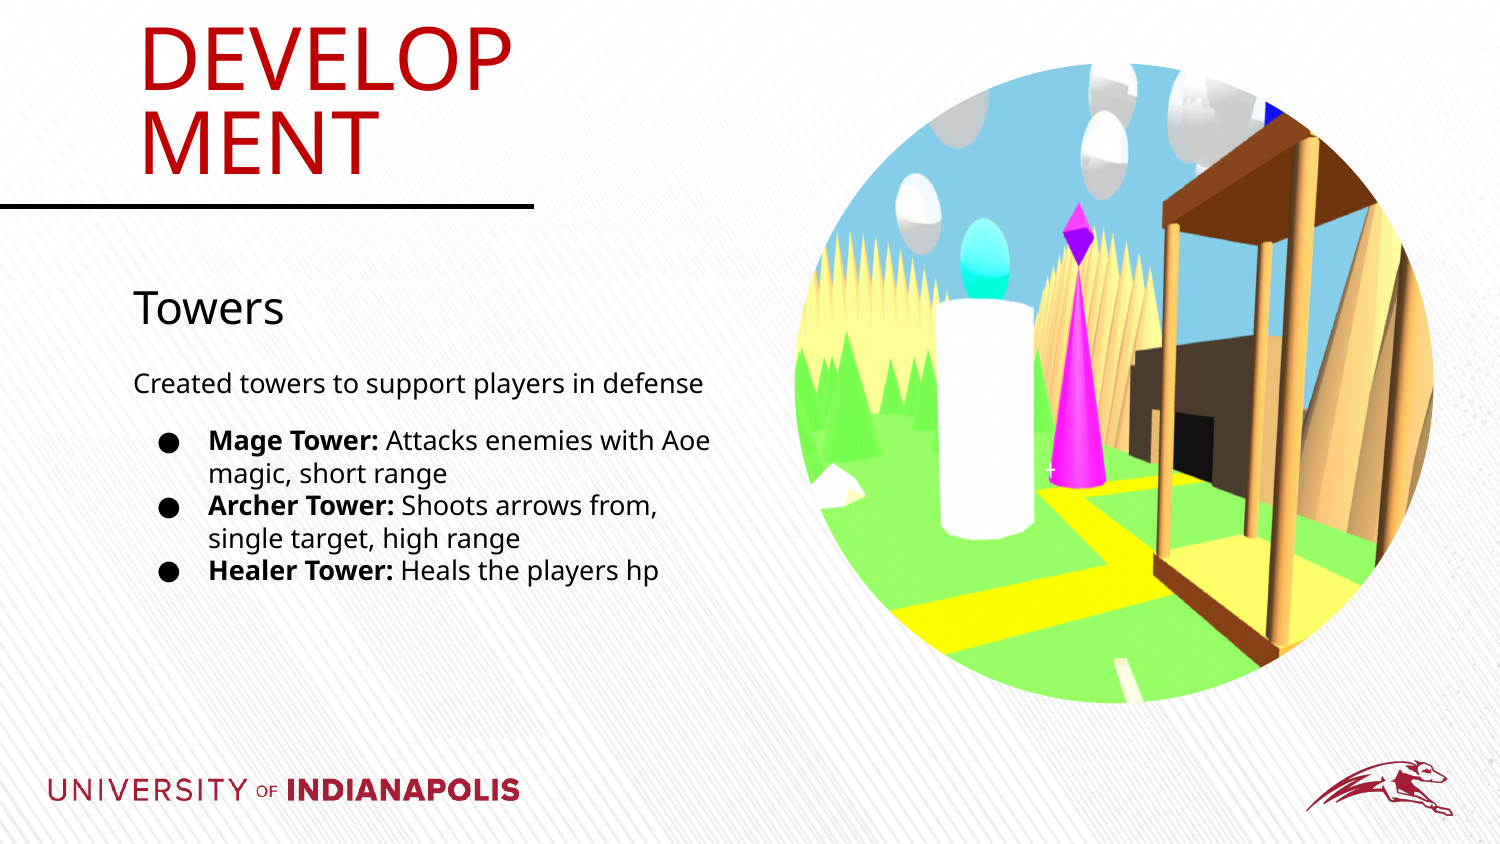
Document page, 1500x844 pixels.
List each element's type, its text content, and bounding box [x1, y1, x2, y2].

text_box DEVELOPMENT [122, 85, 598, 207]
picture [0, 0, 1500, 844]
text_box Created towers to support players in defense Mage Tower: Attacks enemies with Aoe magic, short range Archer Tower: Shoots arrows from, single target, high range Healer Tower: Heals the players hp [118, 346, 731, 714]
text_box Towers [118, 263, 591, 346]
